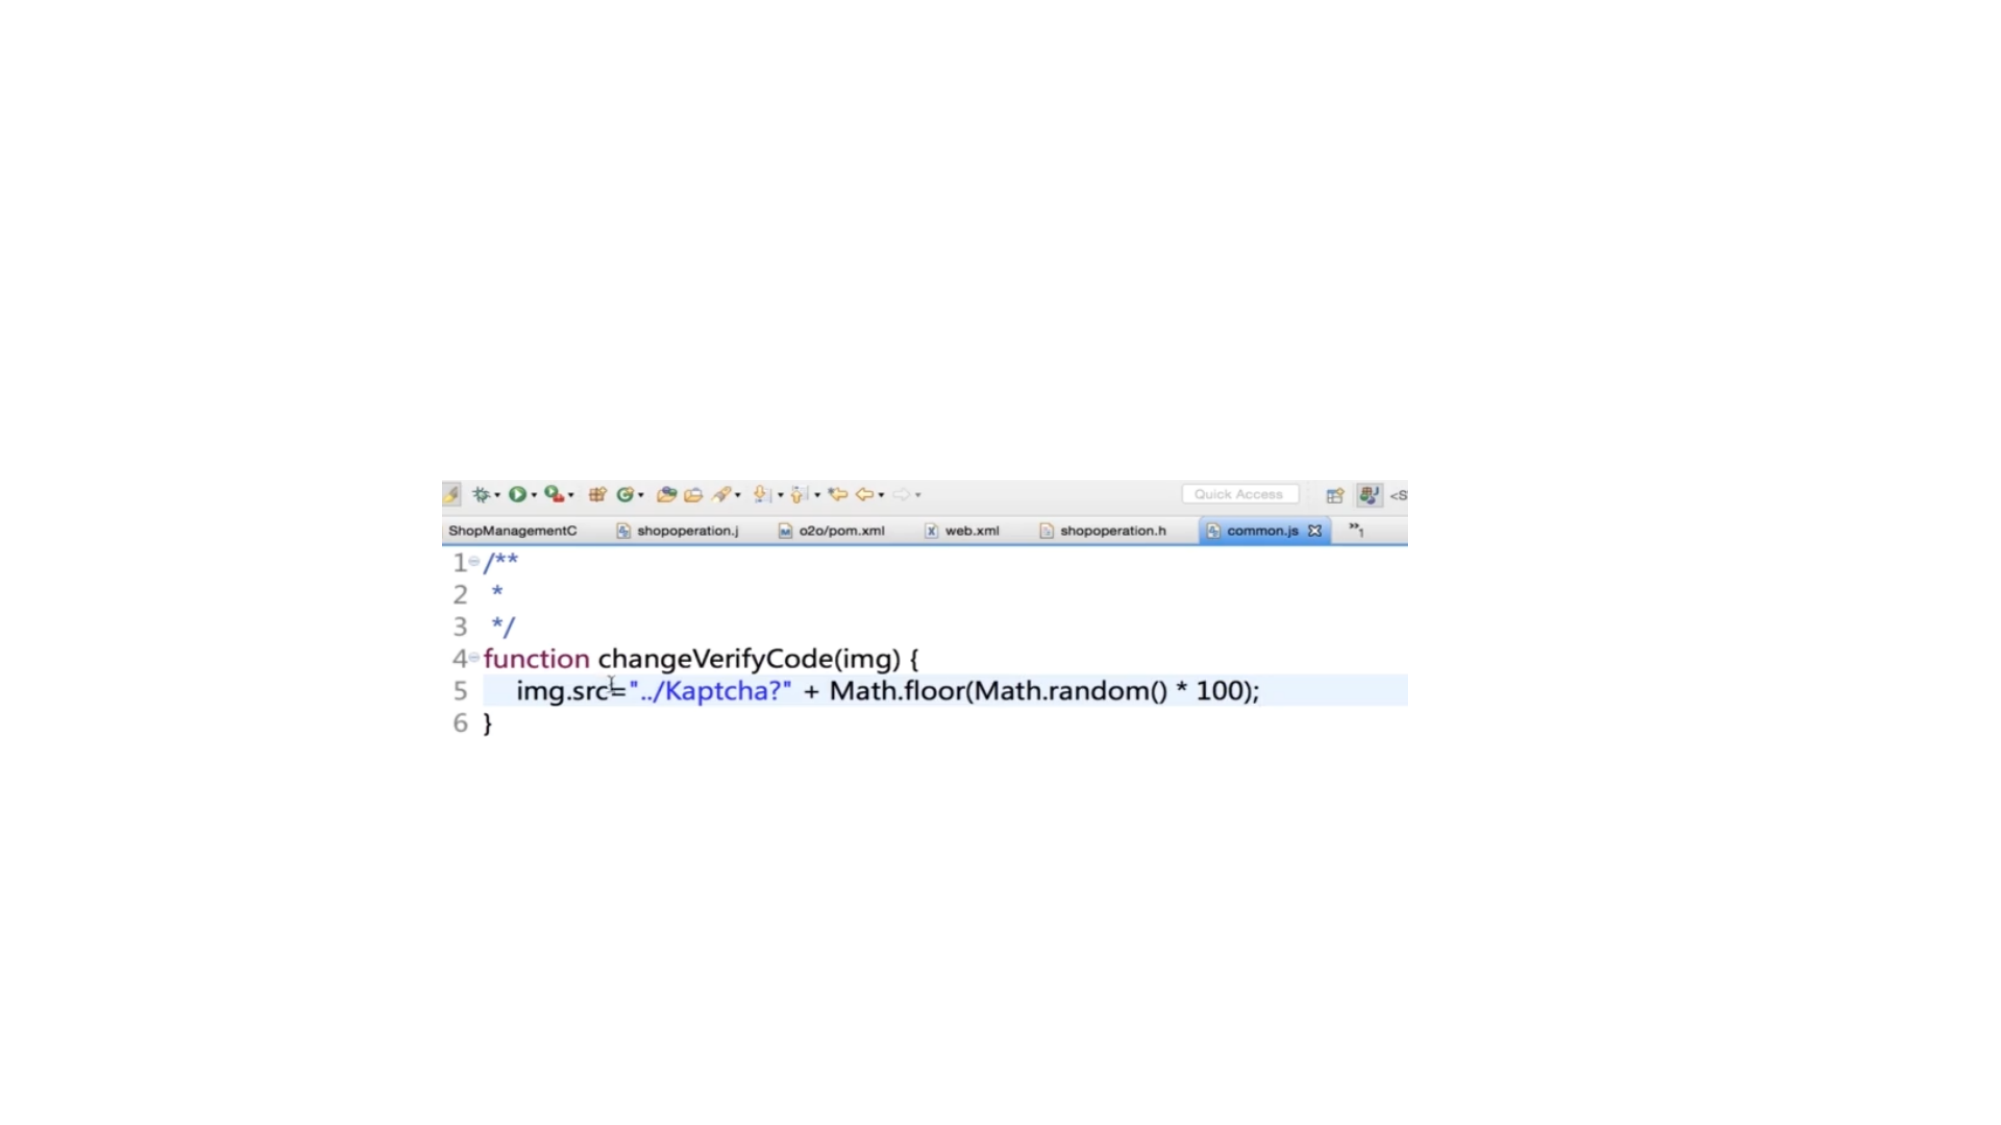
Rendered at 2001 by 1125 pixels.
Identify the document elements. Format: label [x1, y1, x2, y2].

picture [441, 480, 1408, 775]
